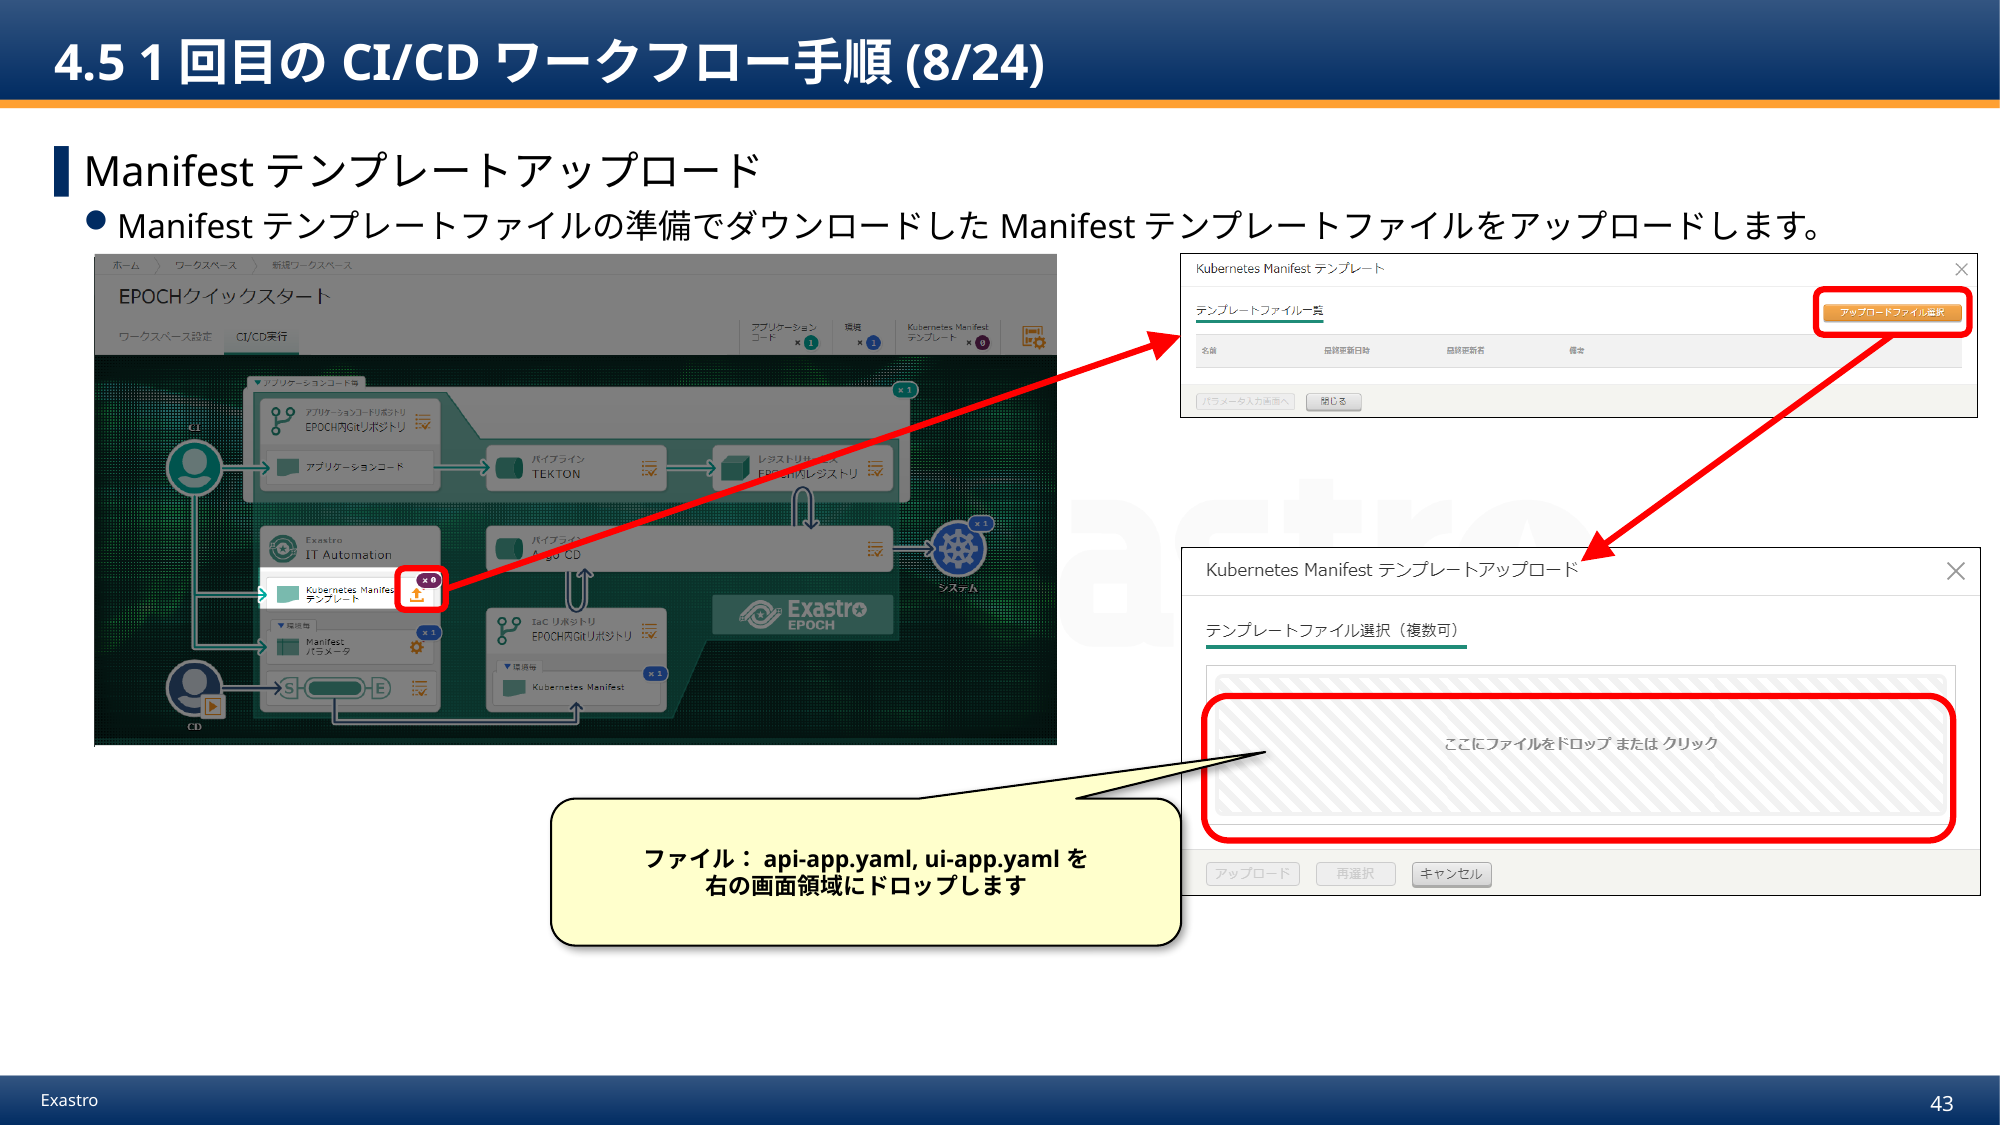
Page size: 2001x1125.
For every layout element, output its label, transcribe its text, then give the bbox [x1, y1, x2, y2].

title 4.5 1回目のCI/CDワークフロー手順(8/24) [39, 18, 1961, 96]
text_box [1580, 334, 1894, 562]
list Manifestテンプレートアップロード Manifestテンプレートファイルの準備でダウンロードしたManifestテンプレートファイルをアップロードします。 [39, 137, 1961, 1059]
picture [0, 0, 2000, 1125]
text_box ファイル：api-app.yaml, ui-app.yamlを 右の画面領域にドロップします [551, 764, 1182, 946]
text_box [445, 335, 1182, 590]
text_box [94, 253, 1058, 748]
